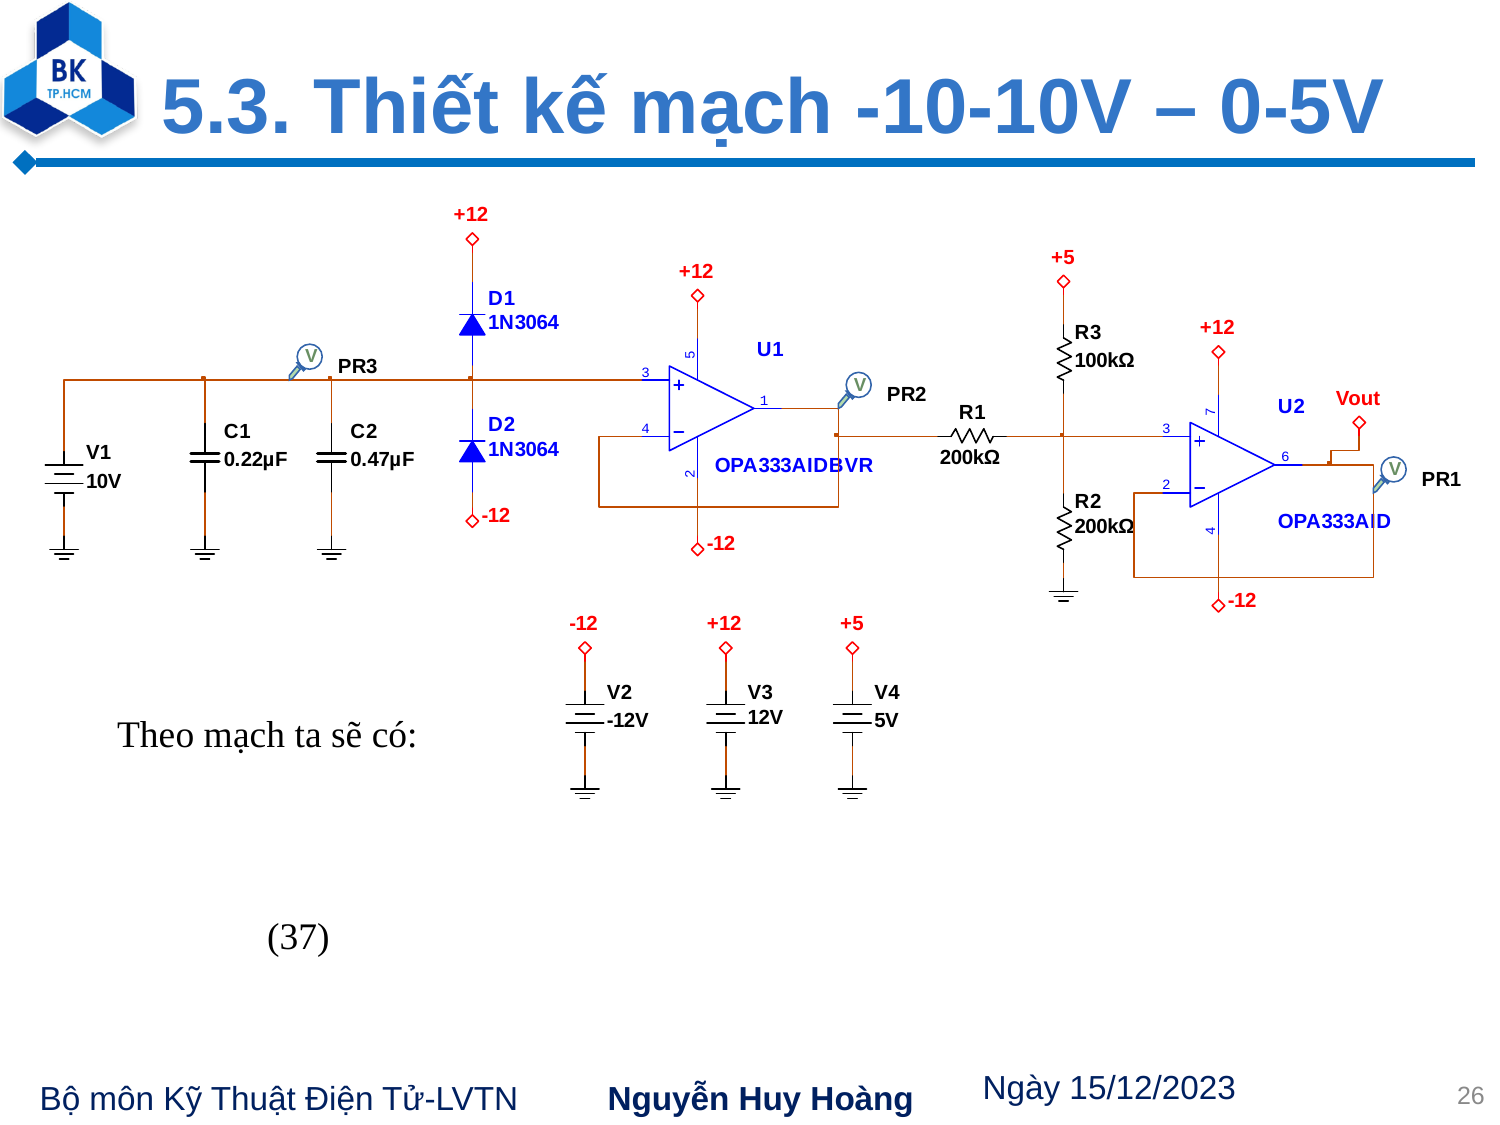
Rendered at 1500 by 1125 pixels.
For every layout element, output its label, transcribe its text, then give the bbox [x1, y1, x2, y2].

picture [0, 0, 138, 138]
slide_number 26 [1149, 1065, 1500, 1125]
title 5.3. Thiết kế mạch -10-10V – 0-5V [146, 47, 1500, 159]
picture [32, 199, 1468, 819]
